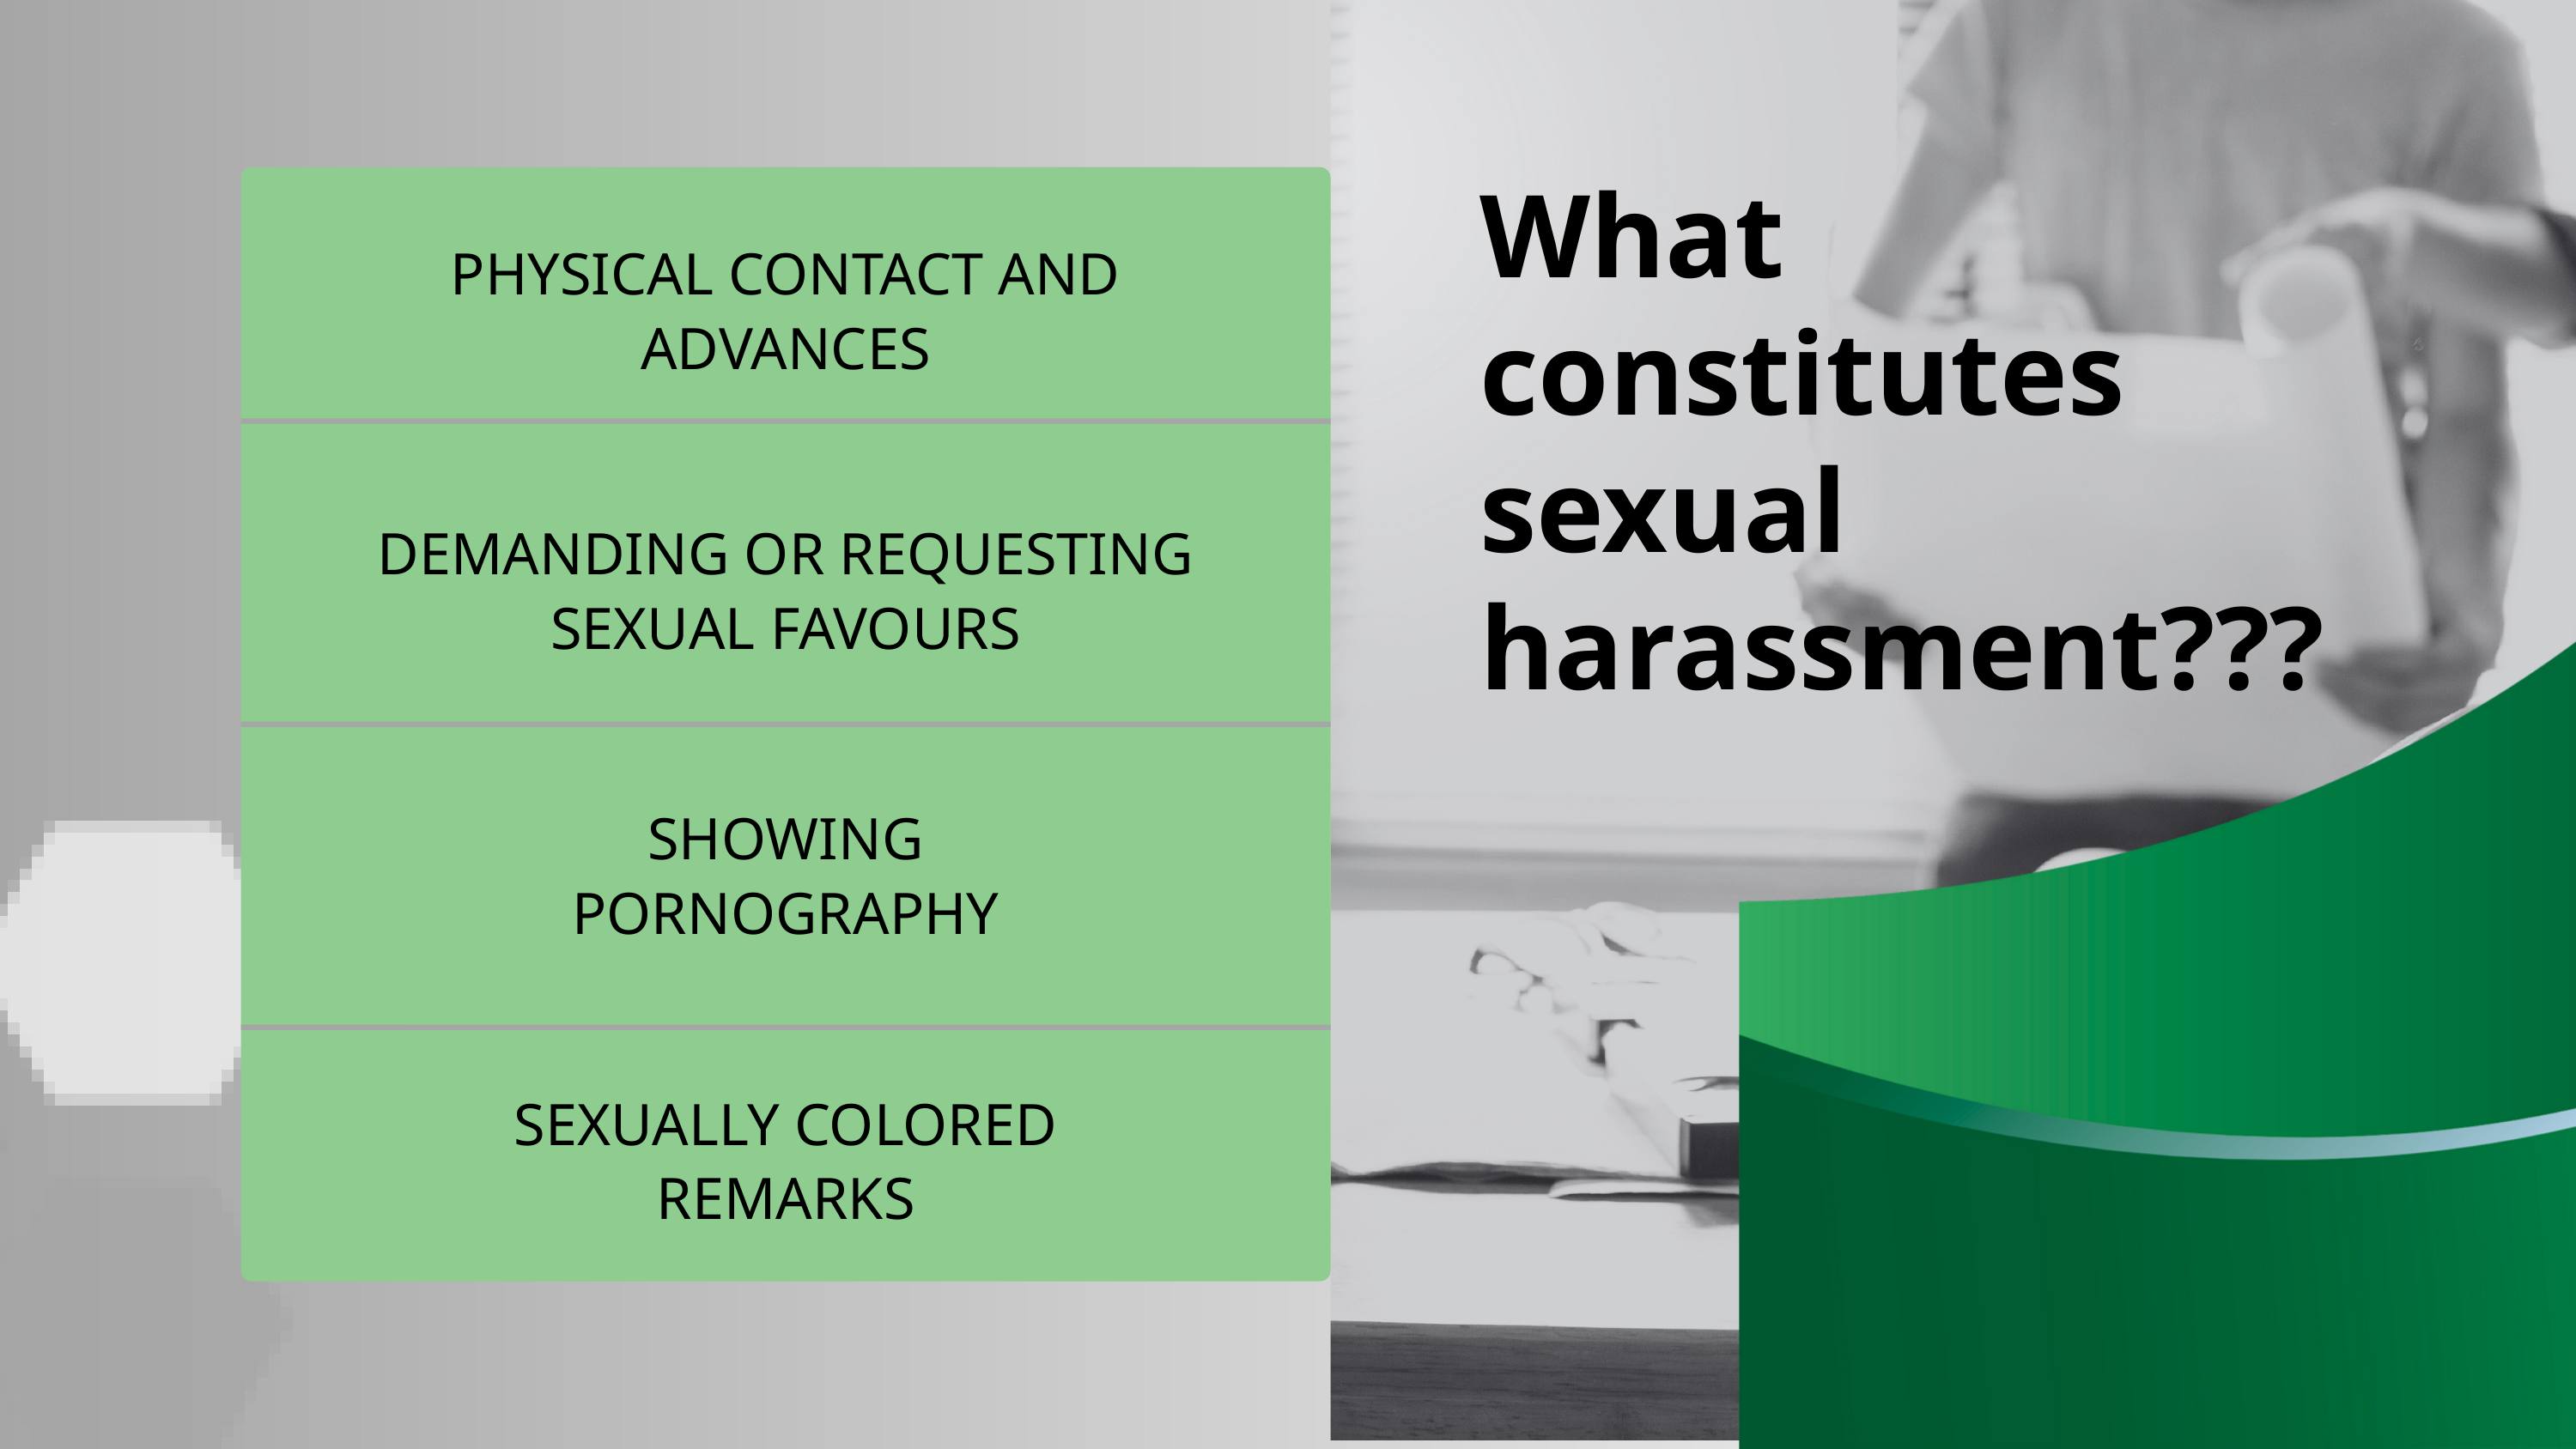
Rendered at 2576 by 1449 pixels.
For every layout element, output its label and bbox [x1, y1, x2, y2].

text_box [1739, 1446, 2576, 1449]
text_box [1330, 0, 2576, 1440]
text_box [240, 167, 1331, 1282]
text_box [0, 573, 684, 1449]
